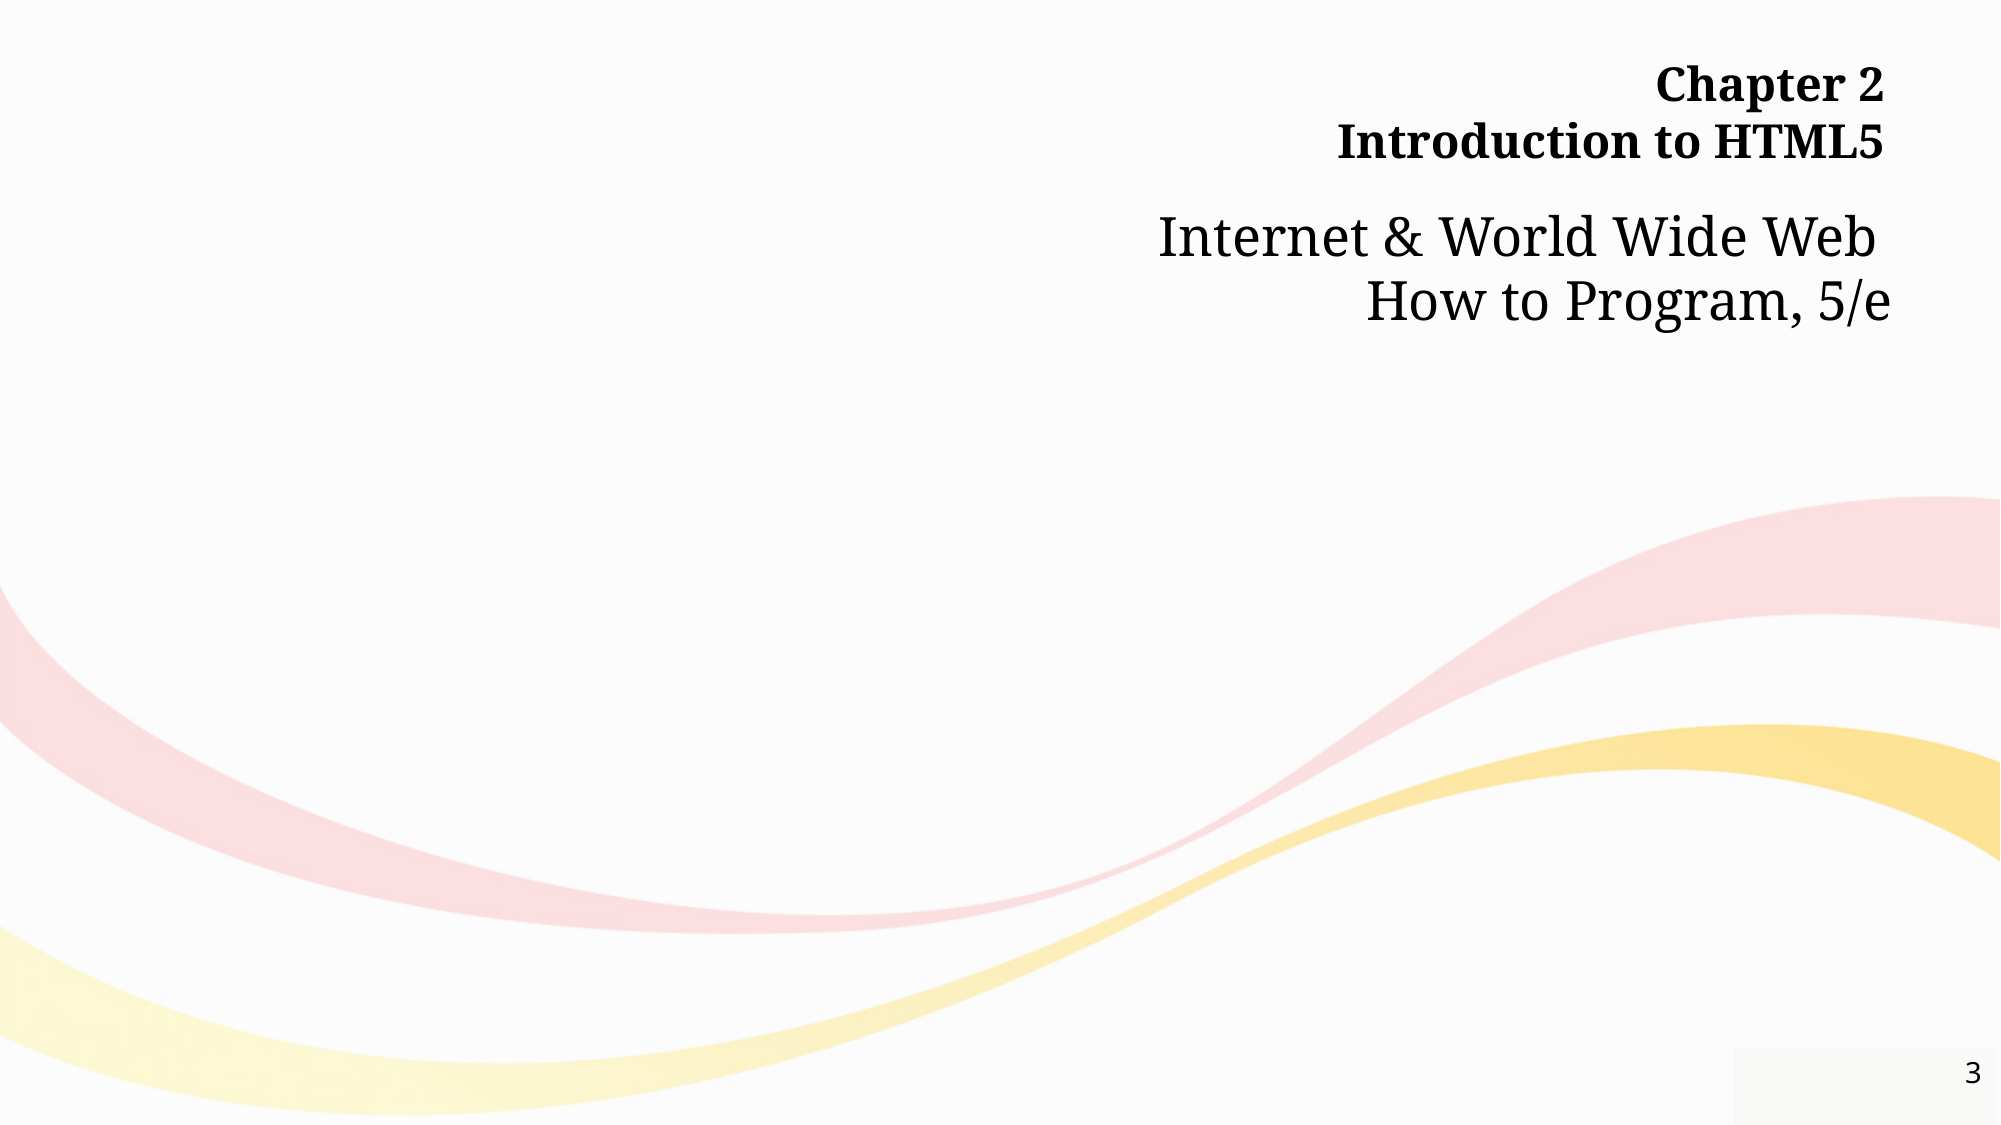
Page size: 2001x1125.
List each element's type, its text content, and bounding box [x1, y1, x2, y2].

picture [0, 0, 2001, 1125]
title Chapter 2 Introduction to HTML5 [99, 45, 1900, 175]
slide_number 3 [1733, 1046, 1998, 1125]
list Internet & World Wide Web How to Program, 5/e [99, 194, 1900, 1005]
